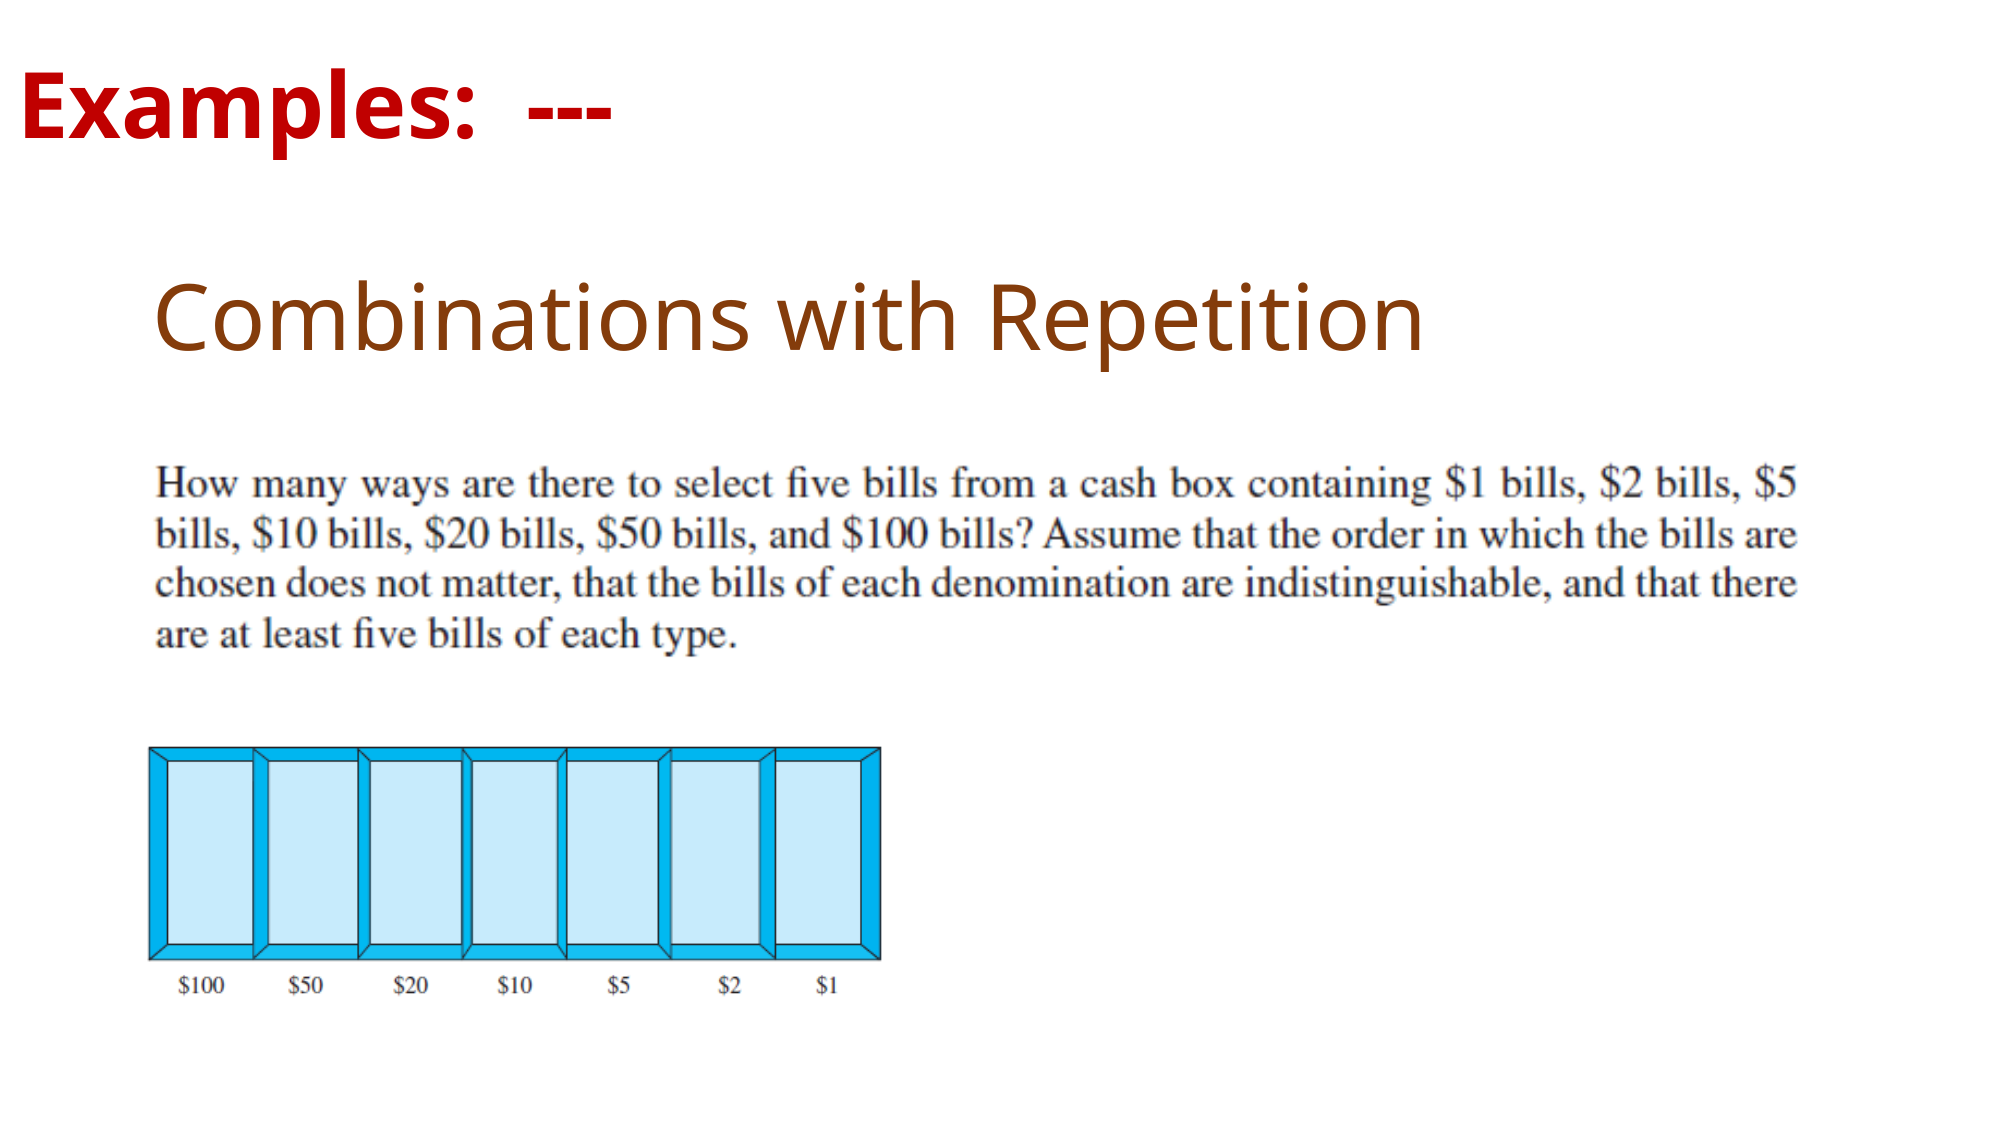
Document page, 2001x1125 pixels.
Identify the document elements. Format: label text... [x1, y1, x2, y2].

picture [137, 735, 893, 1003]
title Combinations with Repetition [137, 212, 1863, 430]
picture [137, 449, 1822, 674]
text_box Examples: --- [2, 0, 1728, 218]
